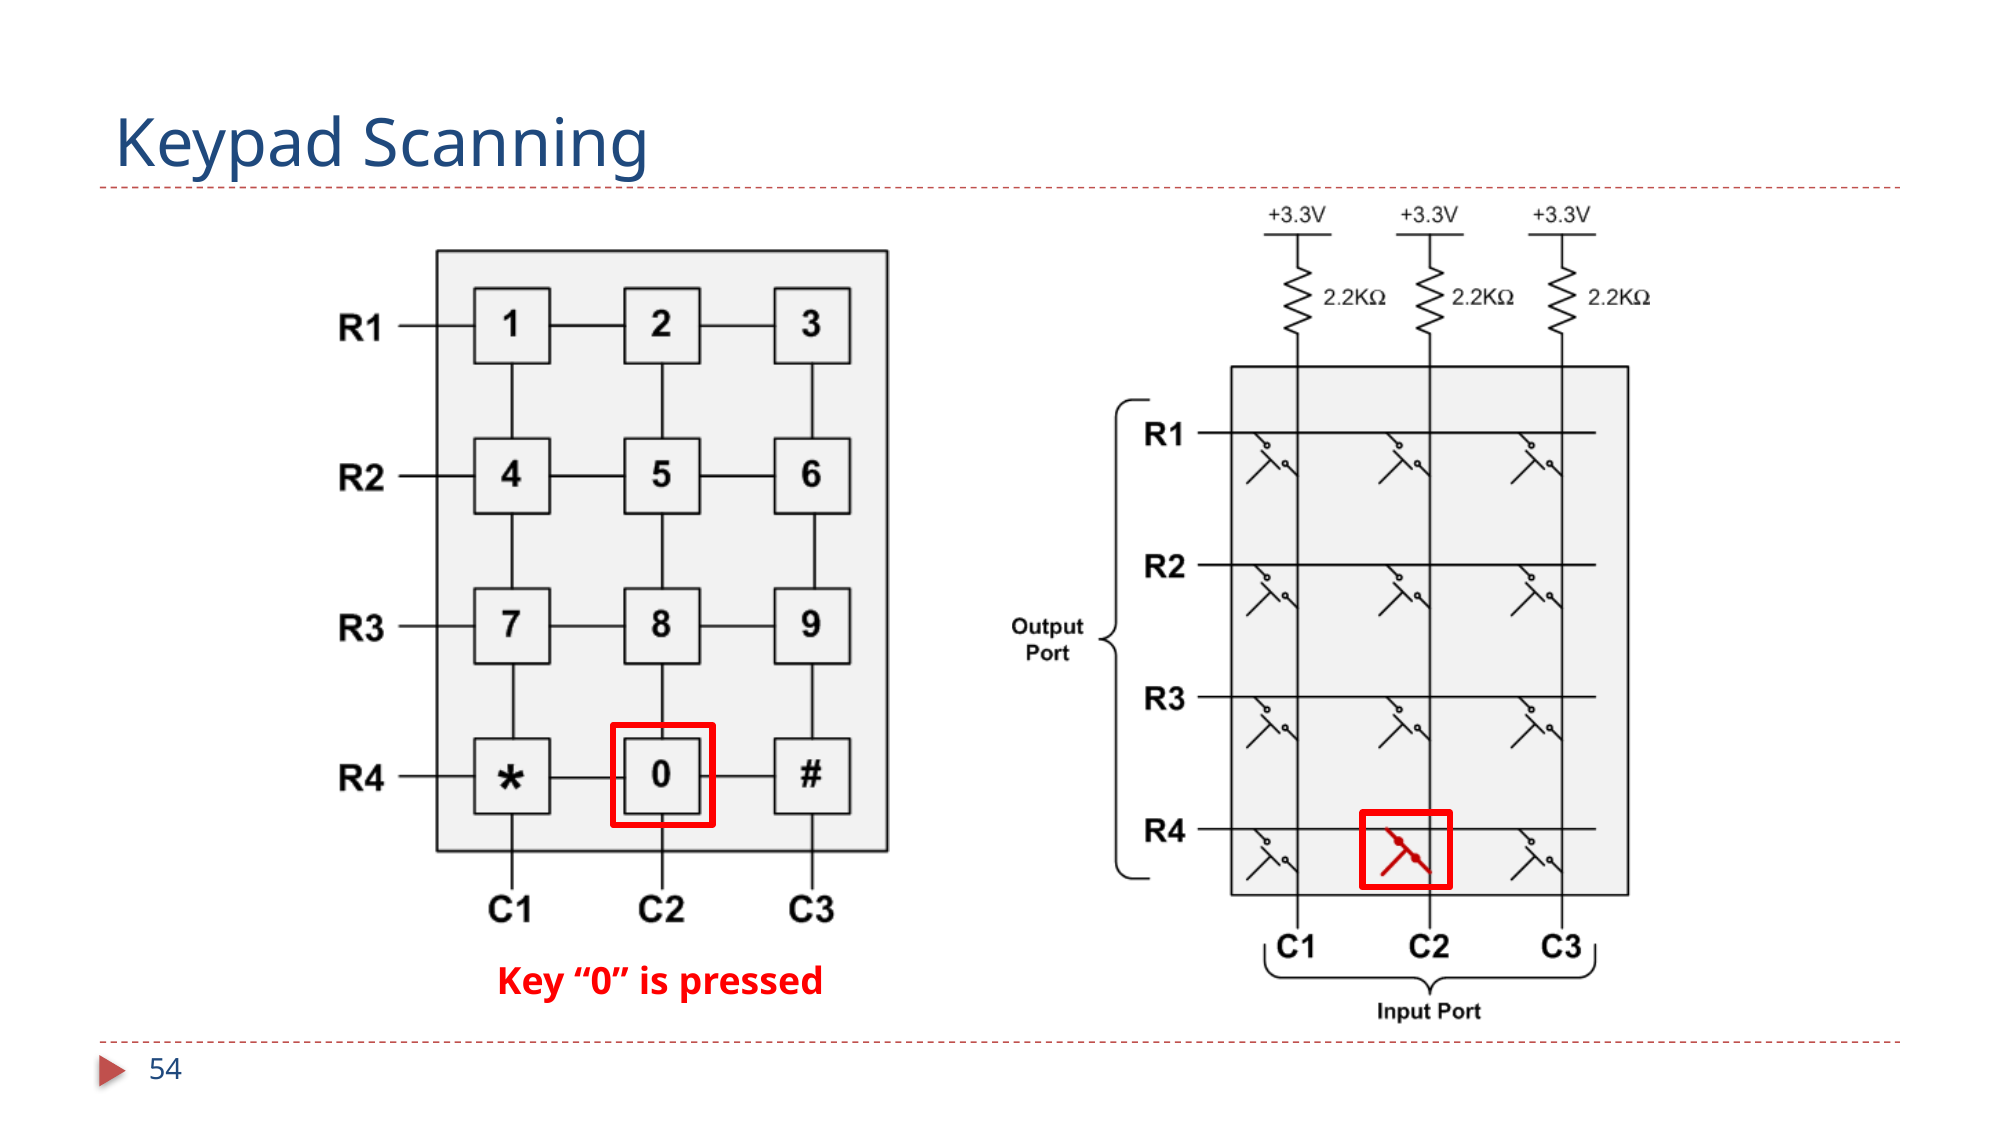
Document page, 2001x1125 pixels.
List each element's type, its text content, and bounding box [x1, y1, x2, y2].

text_box Key “0” is pressed [481, 949, 840, 1010]
picture [337, 249, 890, 935]
picture [1012, 199, 1650, 1026]
title Keypad Scanning [99, 24, 1900, 188]
slide_number 54 [133, 1042, 568, 1103]
